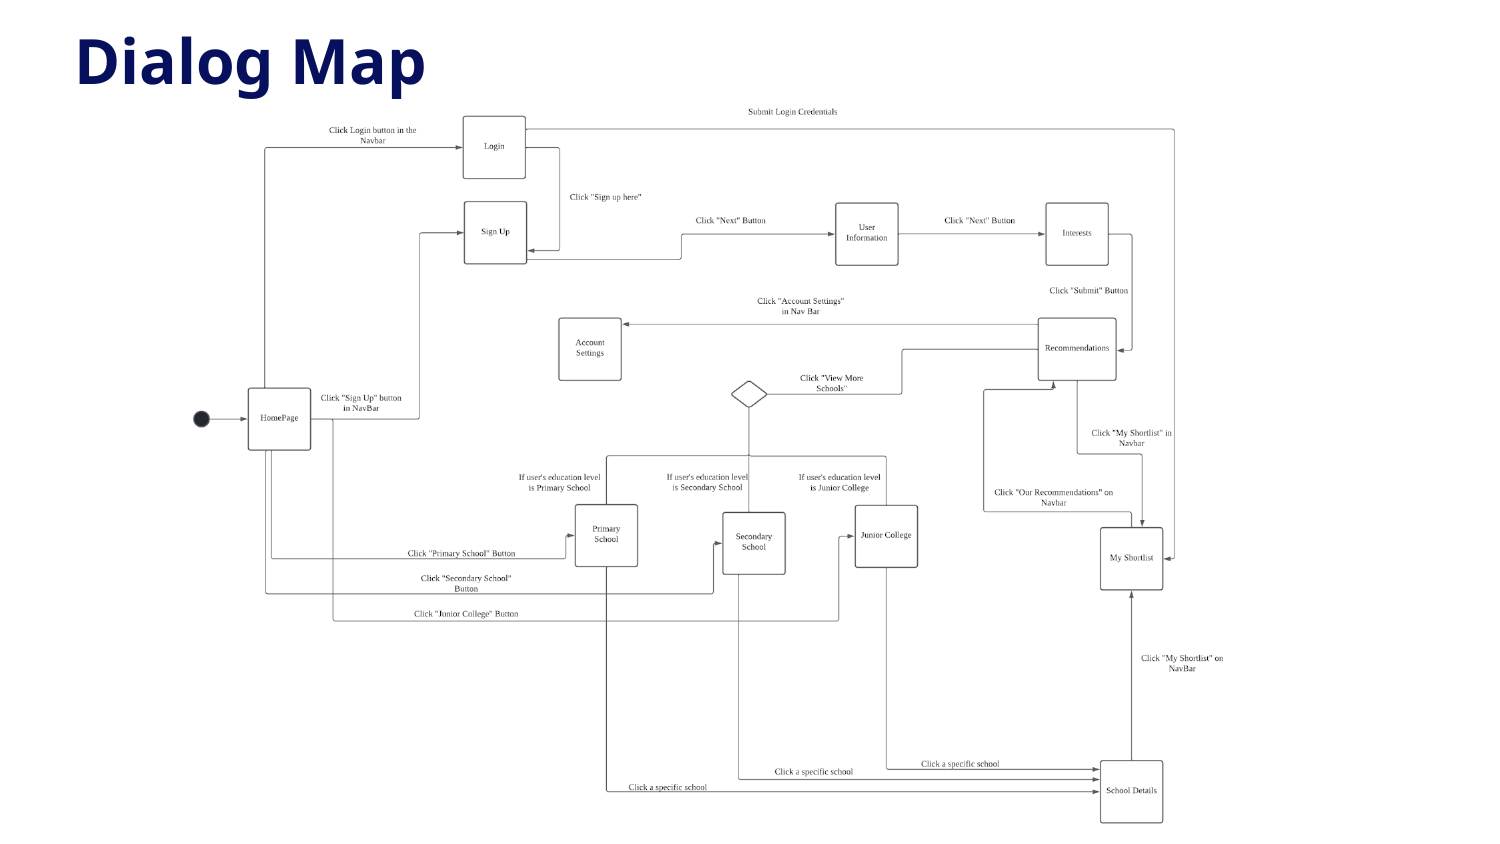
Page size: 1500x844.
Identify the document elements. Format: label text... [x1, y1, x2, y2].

picture [188, 104, 1224, 828]
title Dialog Map [59, 6, 873, 80]
